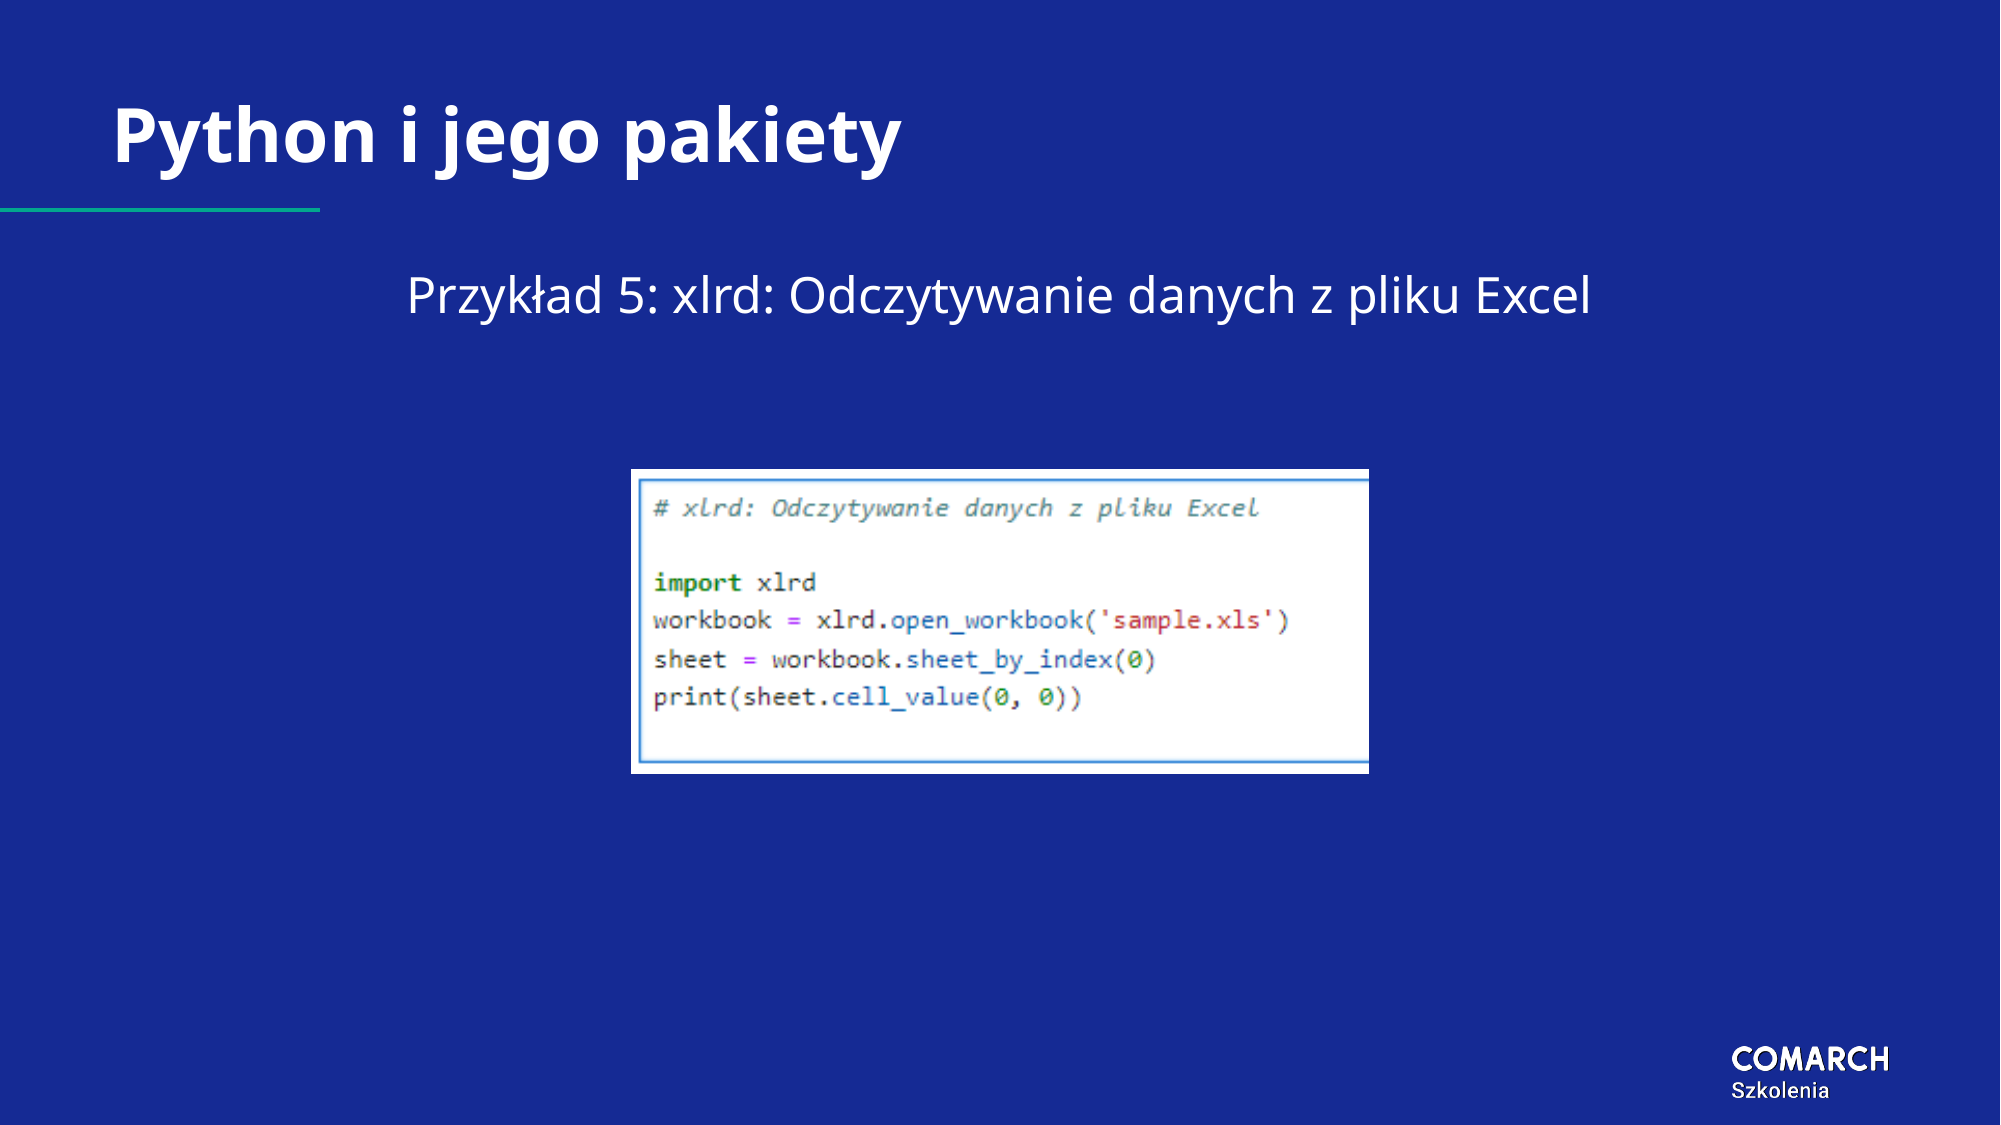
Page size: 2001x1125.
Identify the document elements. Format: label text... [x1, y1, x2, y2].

list Przykład 5: xlrd: Odczytywanie danych z pliku Excel [111, 243, 1889, 1000]
picture [631, 469, 1369, 774]
title Python i jego pakiety [111, 0, 1889, 185]
picture [1732, 1046, 1889, 1098]
